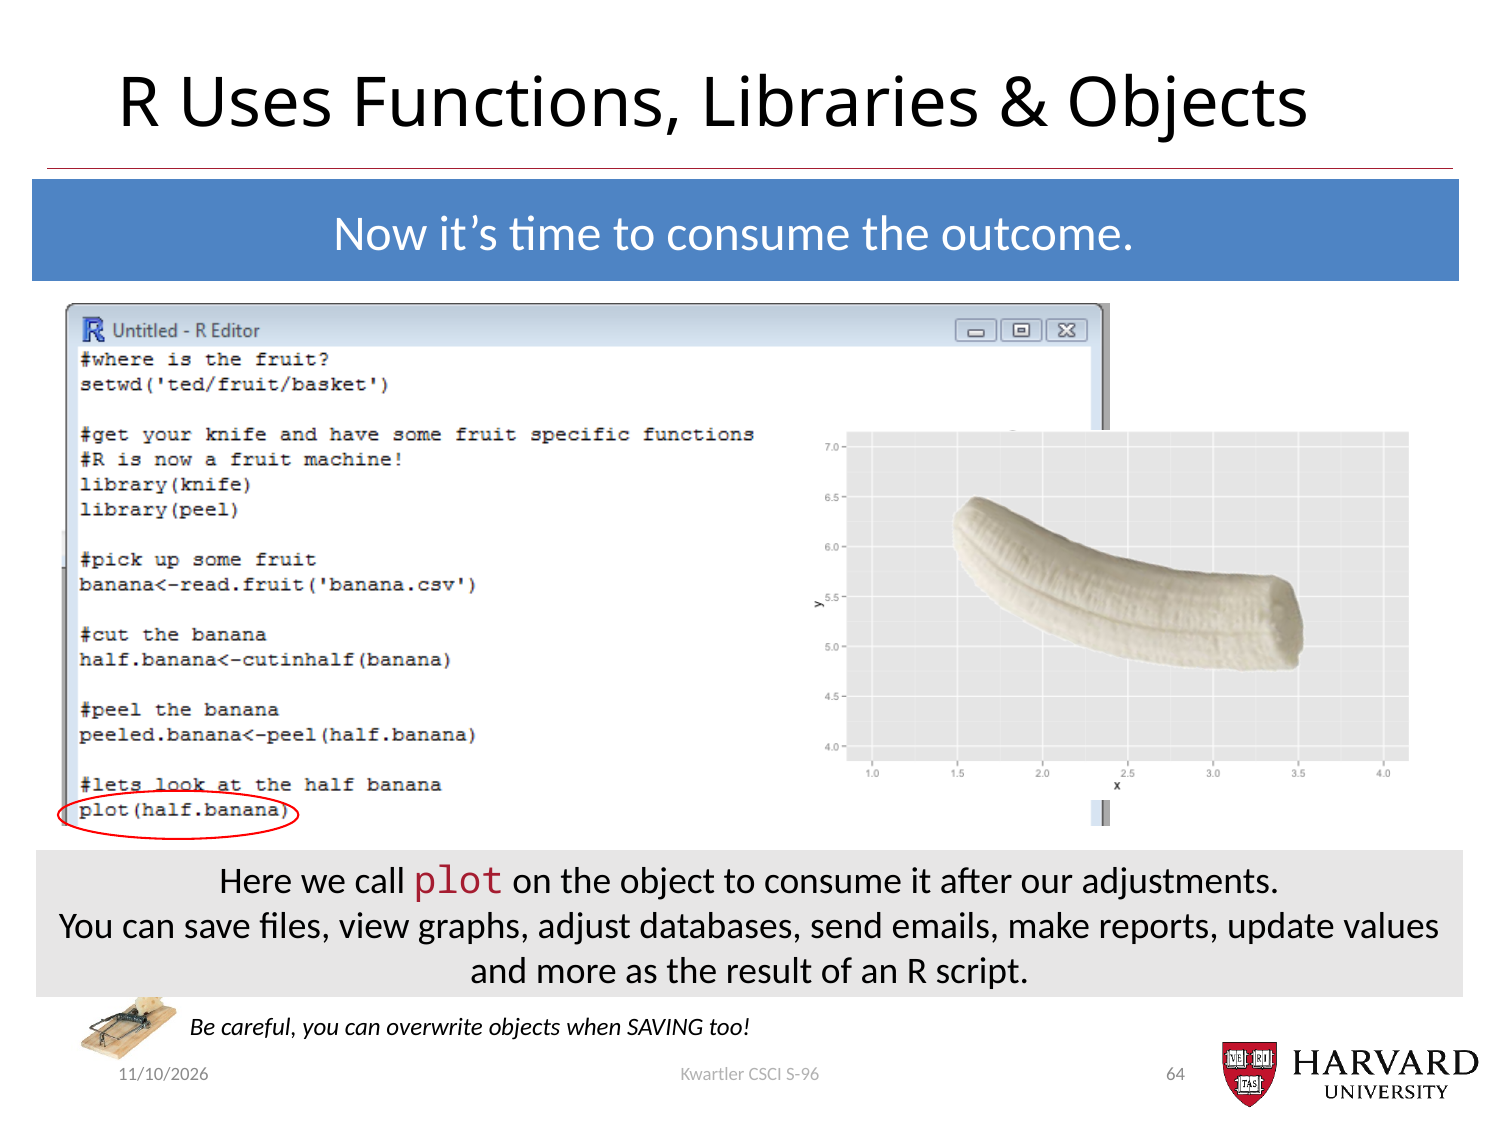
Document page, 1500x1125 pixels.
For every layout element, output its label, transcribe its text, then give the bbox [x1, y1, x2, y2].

text_box [68, 826, 288, 840]
text_box [56, 808, 61, 822]
text_box Be careful, you can overwrite objects when SAVING too! [186, 1002, 767, 1048]
text_box Here we call plot on the object to consume it after our adjustments. You can save files, view graphs, adjust databases, send emails, make reports, update values and more as the result of an R script. [36, 850, 1463, 997]
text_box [801, 430, 1432, 800]
picture [61, 303, 1110, 826]
text_box Now it’s time to consume the outcome. [32, 179, 1459, 281]
title R Uses Functions, Libraries & Objects [103, 59, 1397, 157]
slide_number 64 [1059, 1042, 1200, 1103]
picture [1200, 1024, 1500, 1125]
footer Kwartler CSCI S-96 [496, 1042, 1004, 1103]
picture [71, 985, 186, 1062]
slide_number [103, 1048, 441, 1103]
